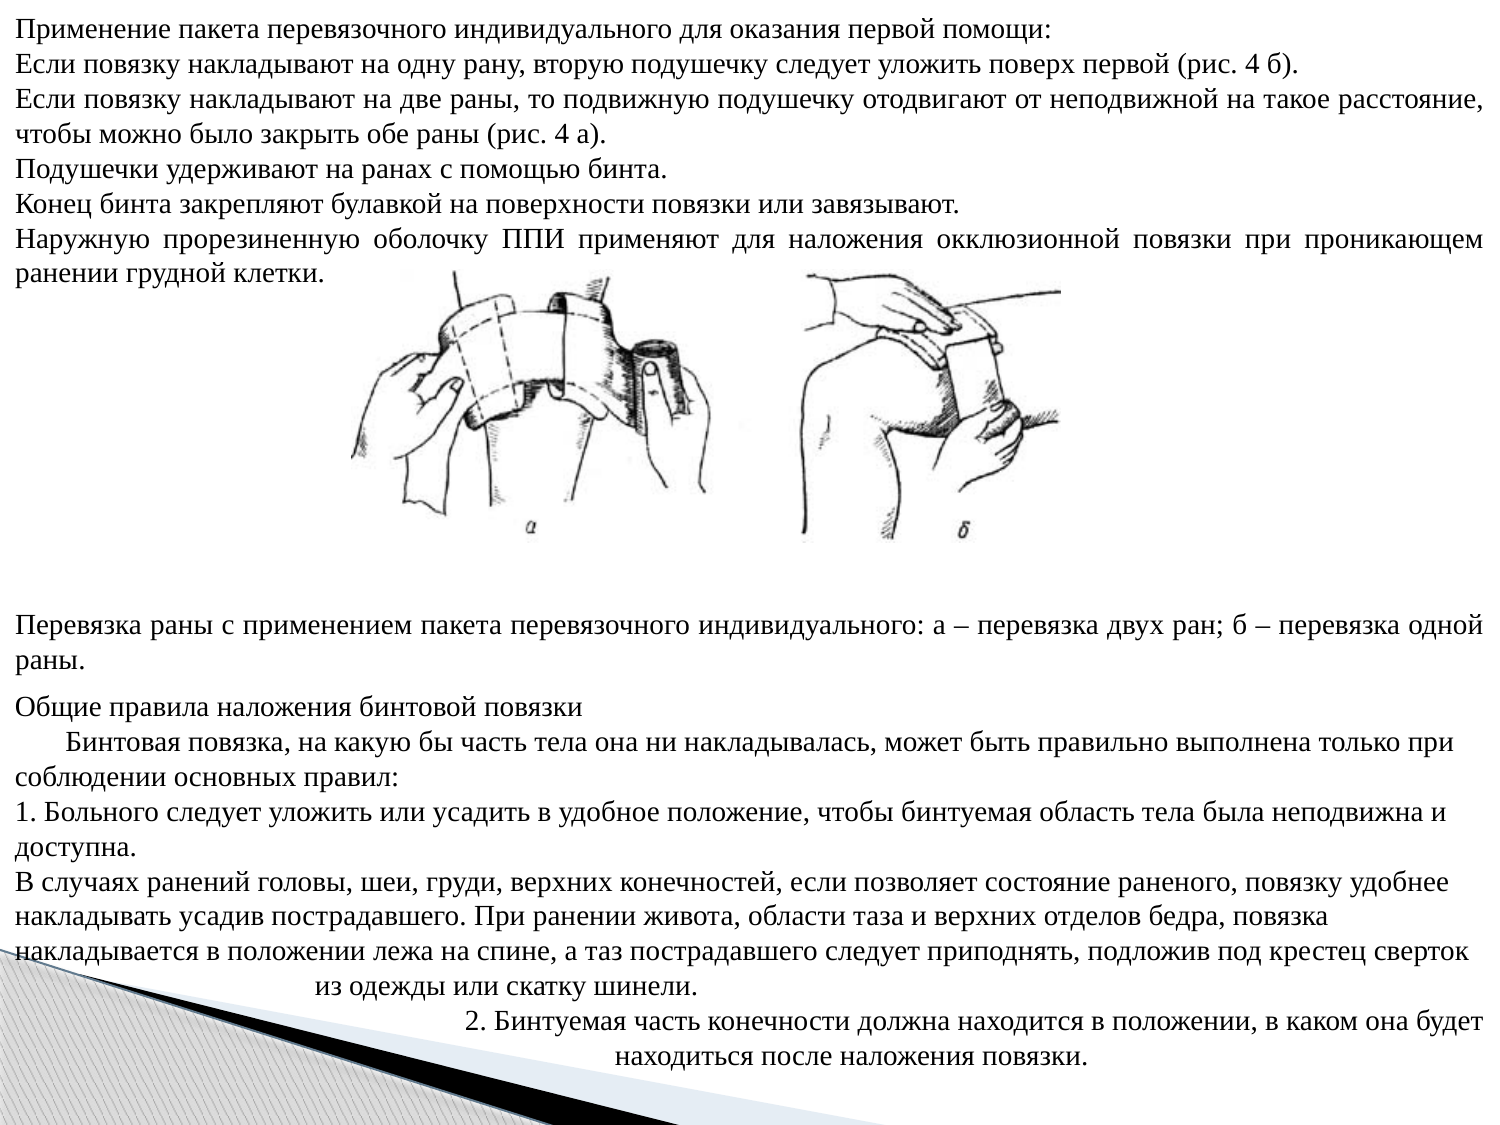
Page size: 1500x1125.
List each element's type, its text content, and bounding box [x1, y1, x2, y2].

text_box Перевязка раны с применением пакета перевязочного индивидуального: а – перевязка двух ран; б – перевязка одной раны. [0, 598, 1500, 679]
picture [351, 269, 1062, 544]
text_box Применение пакета перевязочного индивидуального для оказания первой помощи: Если повязку накладывают на одну рану, вторую подушечку следует уложить поверх первой (рис. 4 б). Если повязку накладывают на две раны, то подвижную подушечку отодвигают от неподвижной на такое расстояние, чтобы можно было закрыть обе раны (рис. 4 а). Подушечки удерживают на ранах с помощью бинта. Конец бинта закрепляют булавкой на поверхности повязки или завязывают. Наружную прорезиненную оболочку ППИ применяют для наложения окклюзионной повязки при проникающем ранении грудной клетки. [0, 1, 1500, 297]
text_box Общие правила наложения бинтовой повязки Бинтовая повязка, на какую бы часть тела она ни накладывалась, может быть правильно выполнена только при соблюдении основных правил: 1. Больного следует уложить или усадить в удобное положение, чтобы бинтуемая область тела была неподвижна и доступна. В случаях ранений головы, шеи, груди, верхних конечностей, если позволяет состояние раненого, повязку удобнее накладывать усадив пострадавшего. При ранении живота, области таза и верхних отделов бедра, повязка накладывается в положении лежа на спине, а таз пострадавшего следует приподнять, подложив под крестец сверток из одежды или скатку шинели. 2. Бинтуемая часть конечности должна находится в положении, в каком она будет находиться после наложения повязки. [0, 679, 1500, 1079]
